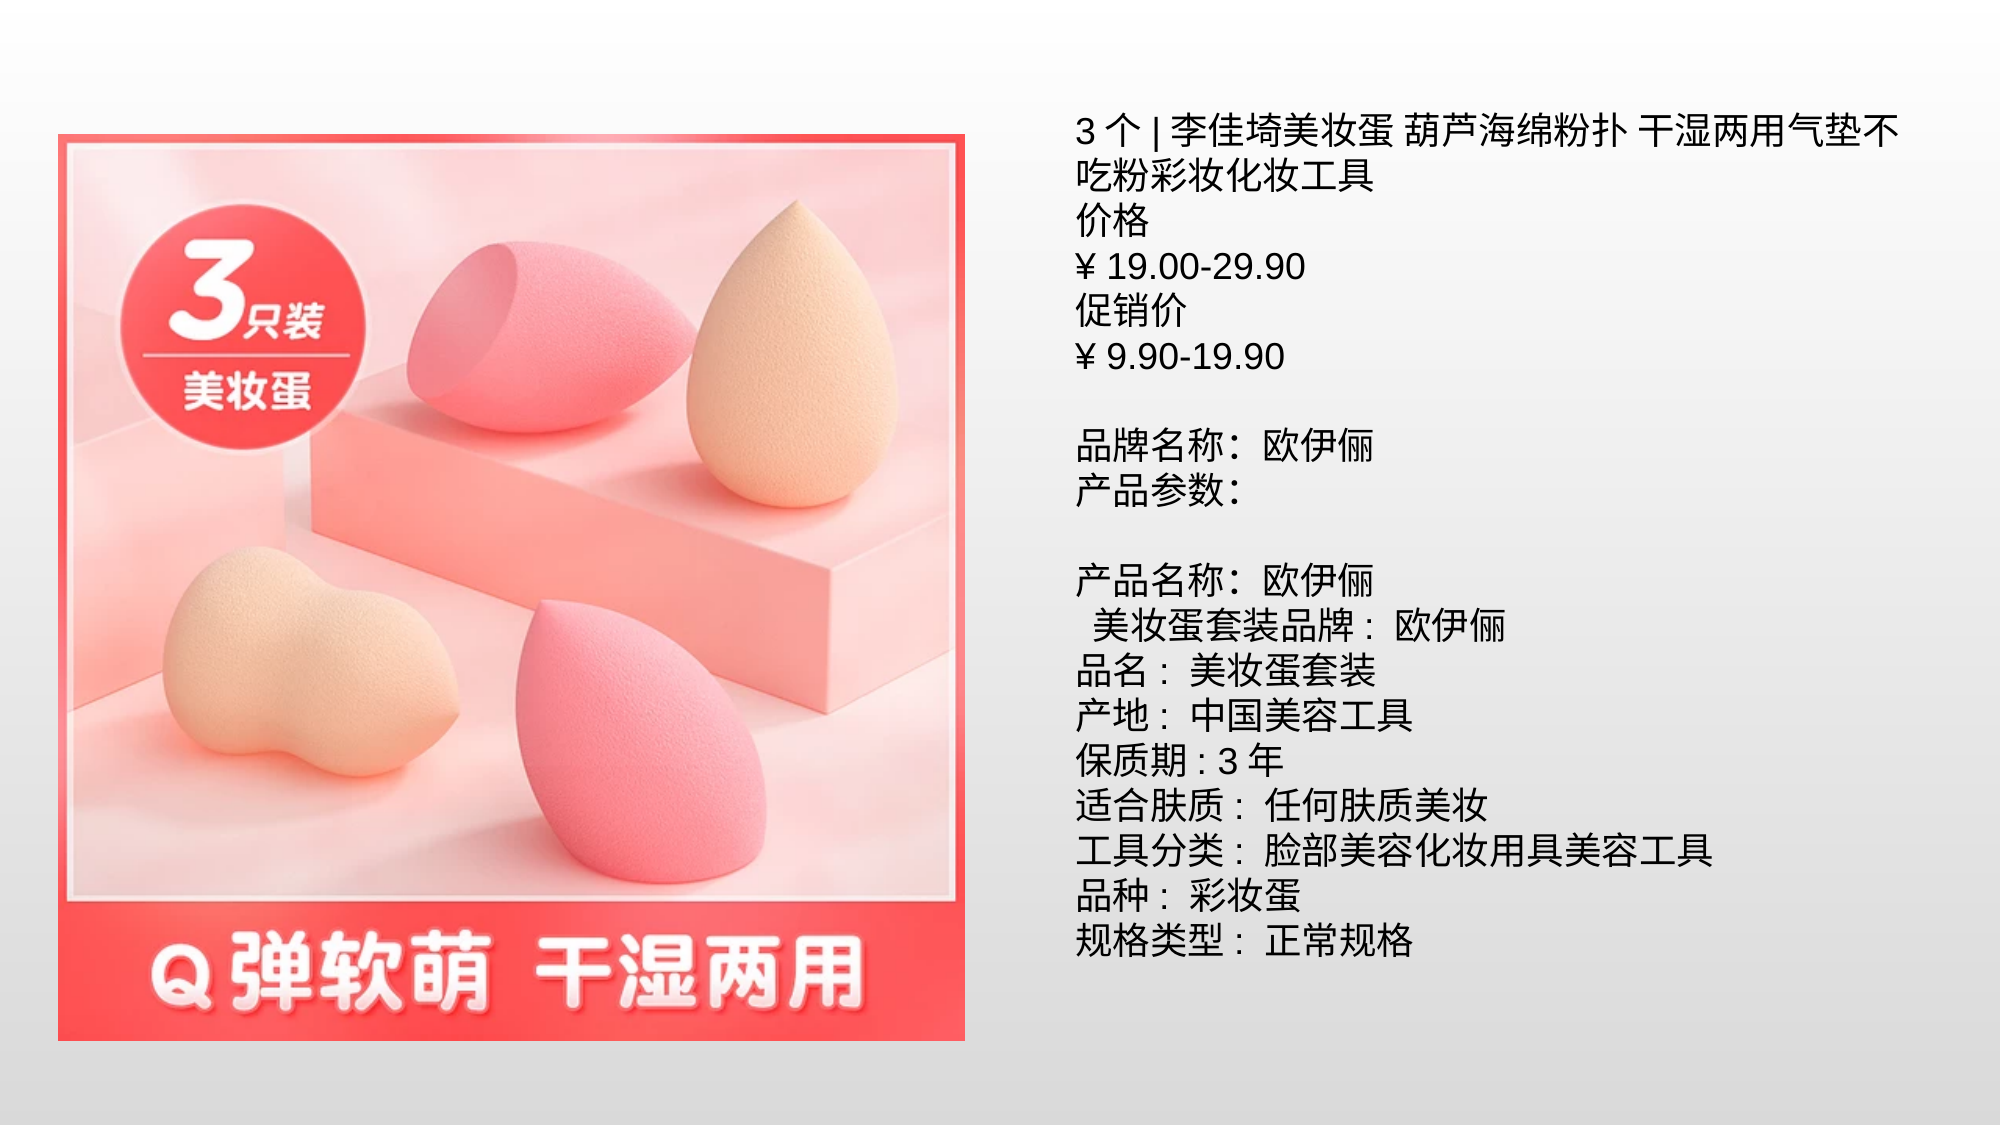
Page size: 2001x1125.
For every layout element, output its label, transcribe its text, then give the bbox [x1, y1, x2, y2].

text_box 3个|李佳埼美妆蛋 葫芦海绵粉扑 干湿两用气垫不吃粉彩妆化妆工具 价格 ¥ 19.00-29.90 促销价 ¥ 9.90-19.90 品牌名称：欧伊俪 产品参数： 产品名称：欧伊俪 美妆蛋套装品牌: 欧伊俪 品名: 美妆蛋套装 产地: 中国美容工具 保质期: 3年 适合肤质: 任何肤质美妆 工具分类: 脸部美容化妆用具美容工具 品种: 彩妆蛋 规格类型: 正常规格 [1060, 100, 1938, 970]
picture [58, 134, 965, 1041]
text_box [1041, 255, 1900, 1011]
